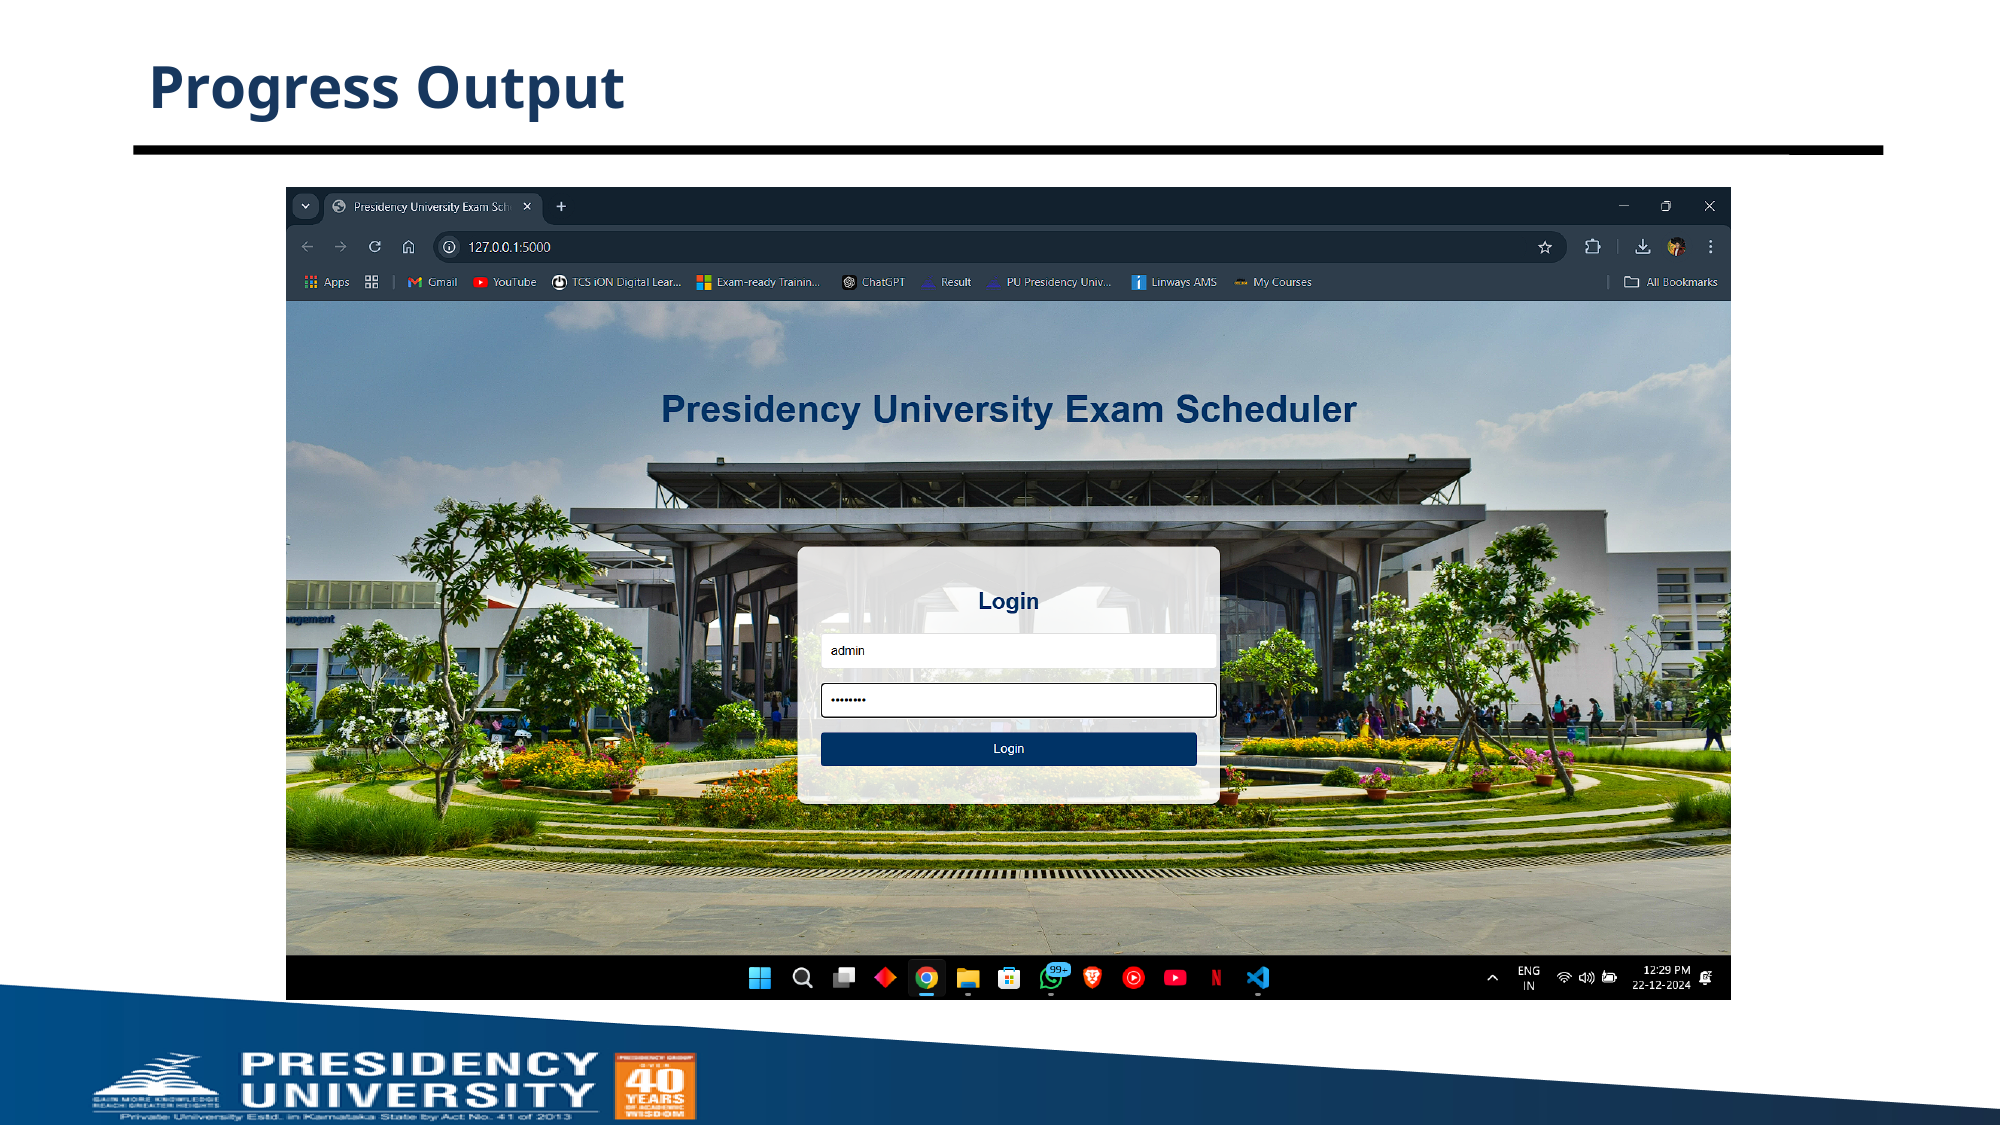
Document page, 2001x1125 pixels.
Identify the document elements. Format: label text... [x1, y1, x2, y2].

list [285, 187, 1731, 1001]
title Progress Output [133, 45, 1884, 125]
picture [0, 982, 2000, 1125]
